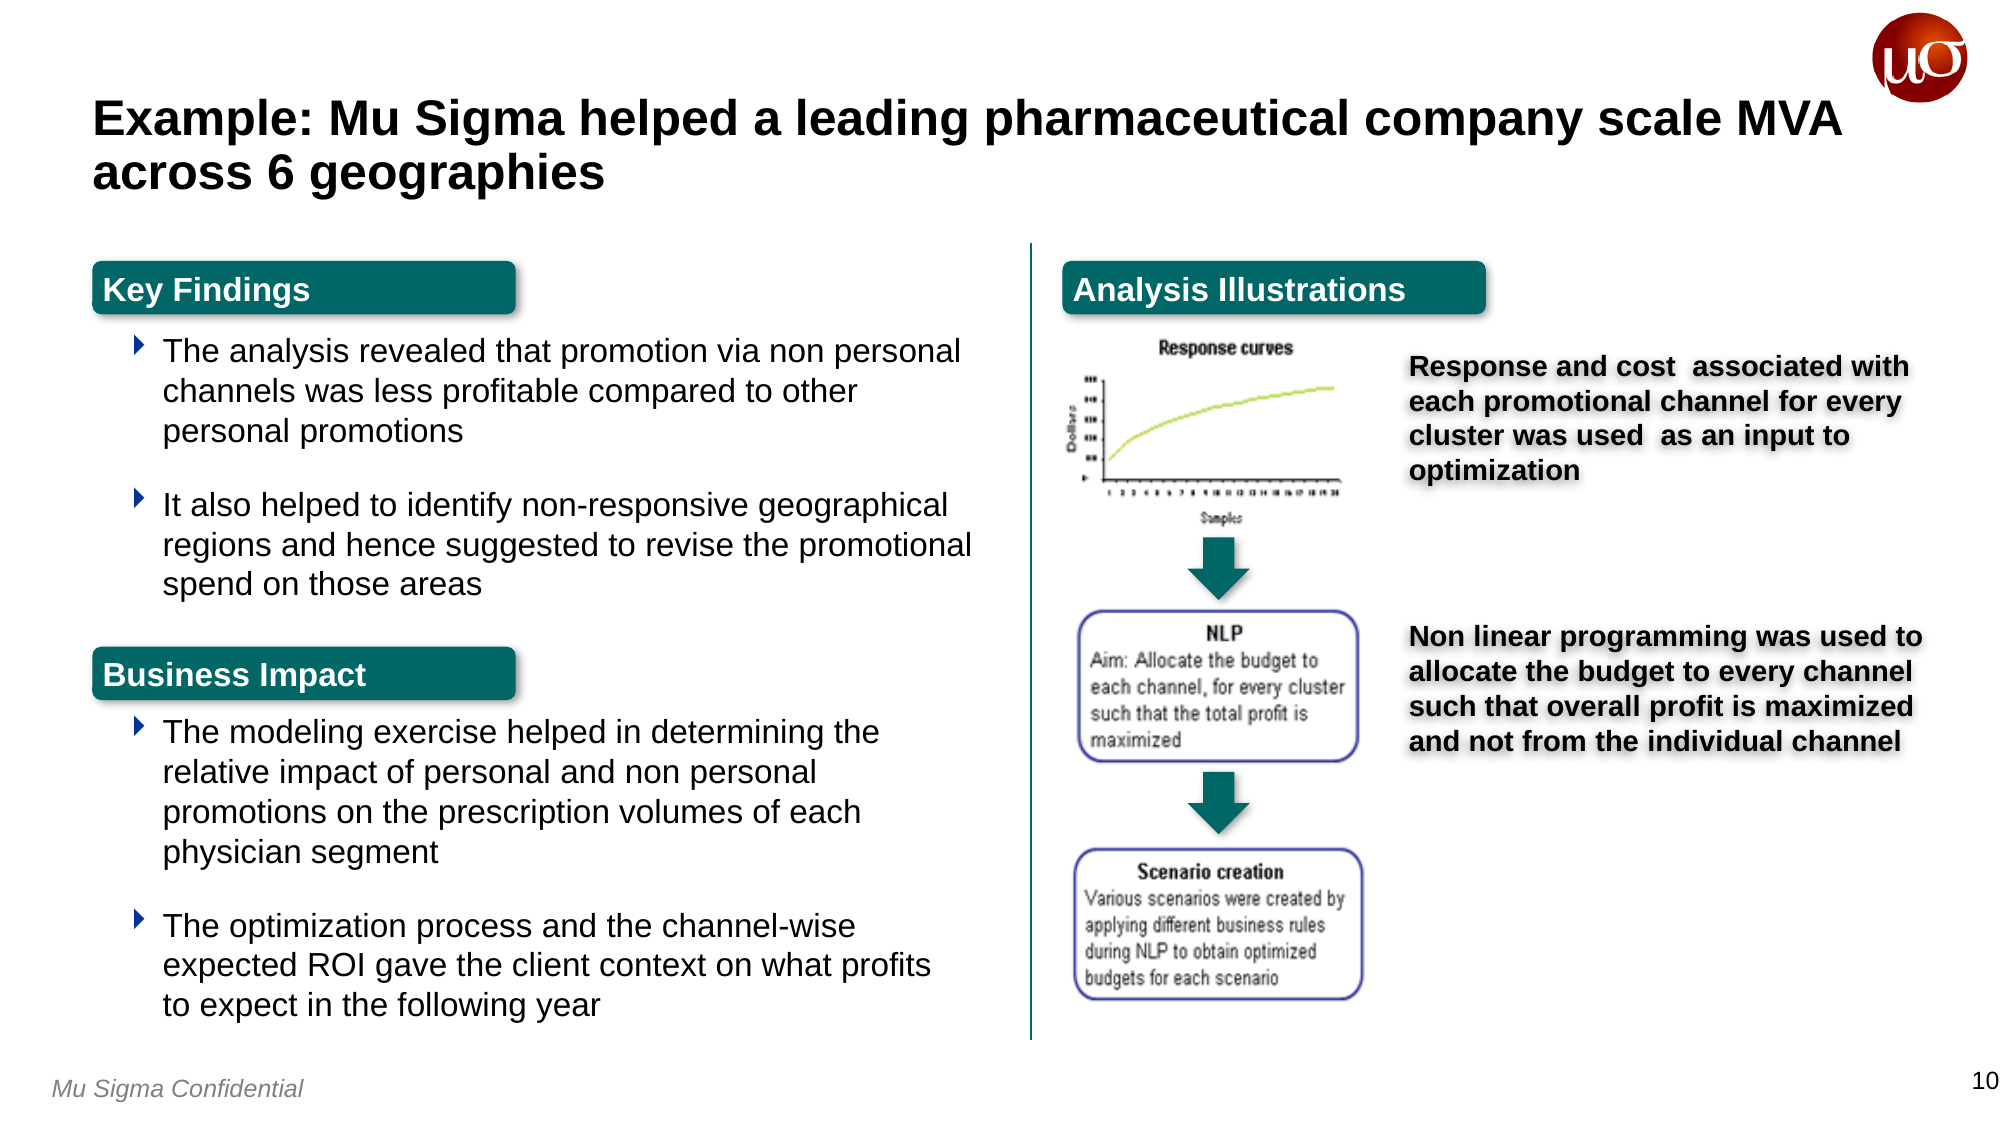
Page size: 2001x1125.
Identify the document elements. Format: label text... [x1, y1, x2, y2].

text_box Key Findings [90, 258, 518, 317]
text_box [1185, 547, 1252, 596]
list The analysis revealed that promotion via non personal channels was less profitable compared to other personal promotions It also helped to identify non-responsive geographical regions and hence suggested to revise the promotional spend on those areas [123, 329, 993, 658]
text_box Response and cost associated with each promotional channel for every cluster was used as an input to optimization [1399, 327, 1950, 506]
picture [1057, 324, 1357, 538]
picture [1062, 599, 1376, 772]
text_box Business Impact [90, 644, 518, 703]
text_box Analysis Illustrations [1060, 258, 1488, 317]
text_box Non linear programming was used to allocate the budget to every channel such that overall profit is maximized and not from the individual channel [1399, 598, 1945, 777]
title Example: Mu Sigma helped a leading pharmaceutical company scale MVA across 6 geographies [92, 62, 1908, 201]
list The modeling exercise helped in determining the relative impact of personal and non personal promotions on the prescription volumes of each physician segment The optimization process and the channel-wise expected ROI gave the client context on what profits to expect in the following year [123, 710, 960, 1041]
picture [1062, 834, 1376, 1013]
text_box [1185, 784, 1252, 831]
picture [1867, 12, 1973, 103]
